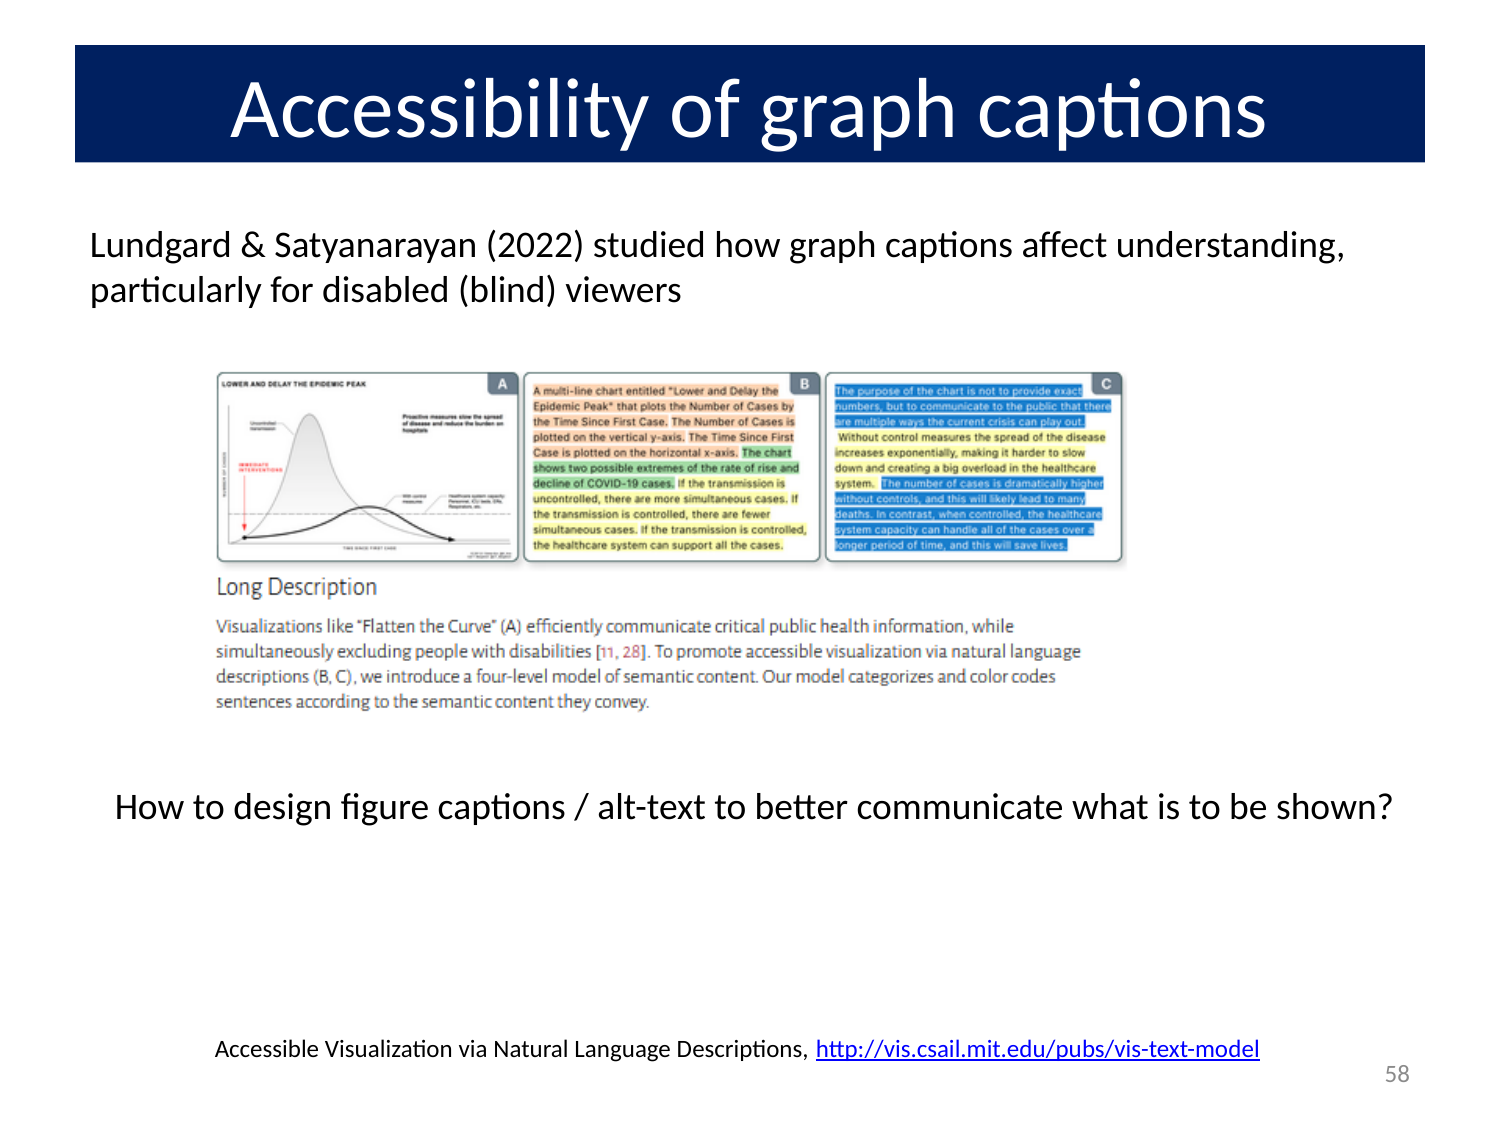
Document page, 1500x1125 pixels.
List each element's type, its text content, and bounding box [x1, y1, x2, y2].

text_box Accessible Visualization via Natural Language Descriptions, http://vis.csail.mit.edu/pubs/vis-text-model [200, 1025, 1300, 1070]
text_box How to design figure captions / alt-text to better communicate what is to be shown? [99, 774, 1425, 835]
slide_number 58 [1074, 1042, 1425, 1103]
text_box Lundgard & Satyanarayan (2022) studied how graph captions affect understanding, particularly for disabled (blind) viewers [74, 212, 1425, 318]
picture [199, 363, 1135, 719]
title Accessibility of graph captions [75, 45, 1425, 163]
